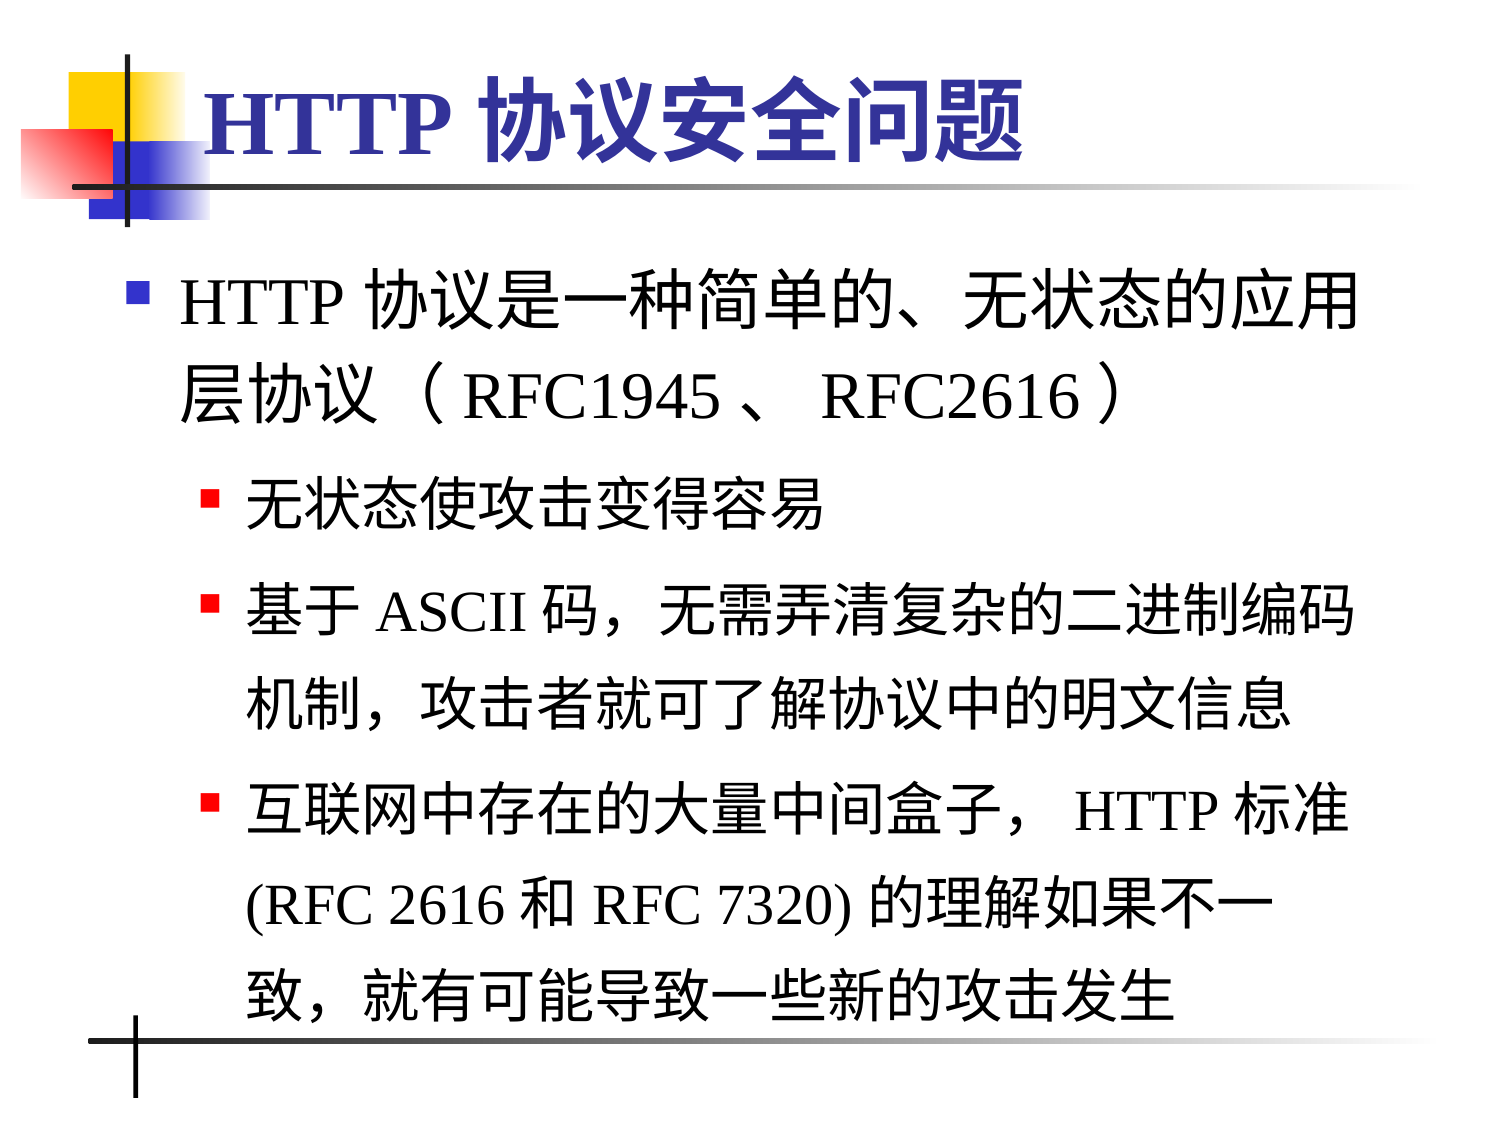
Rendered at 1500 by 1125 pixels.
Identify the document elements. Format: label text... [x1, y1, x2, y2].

list HTTP协议是一种简单的、无状态的应用层协议（RFC1945、RFC2616） 无状态使攻击变得容易 基于ASCII码，无需弄清复杂的二进制编码机制，攻击者就可了解协议中的明文信息 互联网中存在的大量中间盒子，HTTP标准(RFC 2616和RFC 7320)的理解如果不一致，就有可能导致一些新的攻击发生 [107, 236, 1384, 1008]
title HTTP协议安全问题 [188, 23, 1468, 181]
